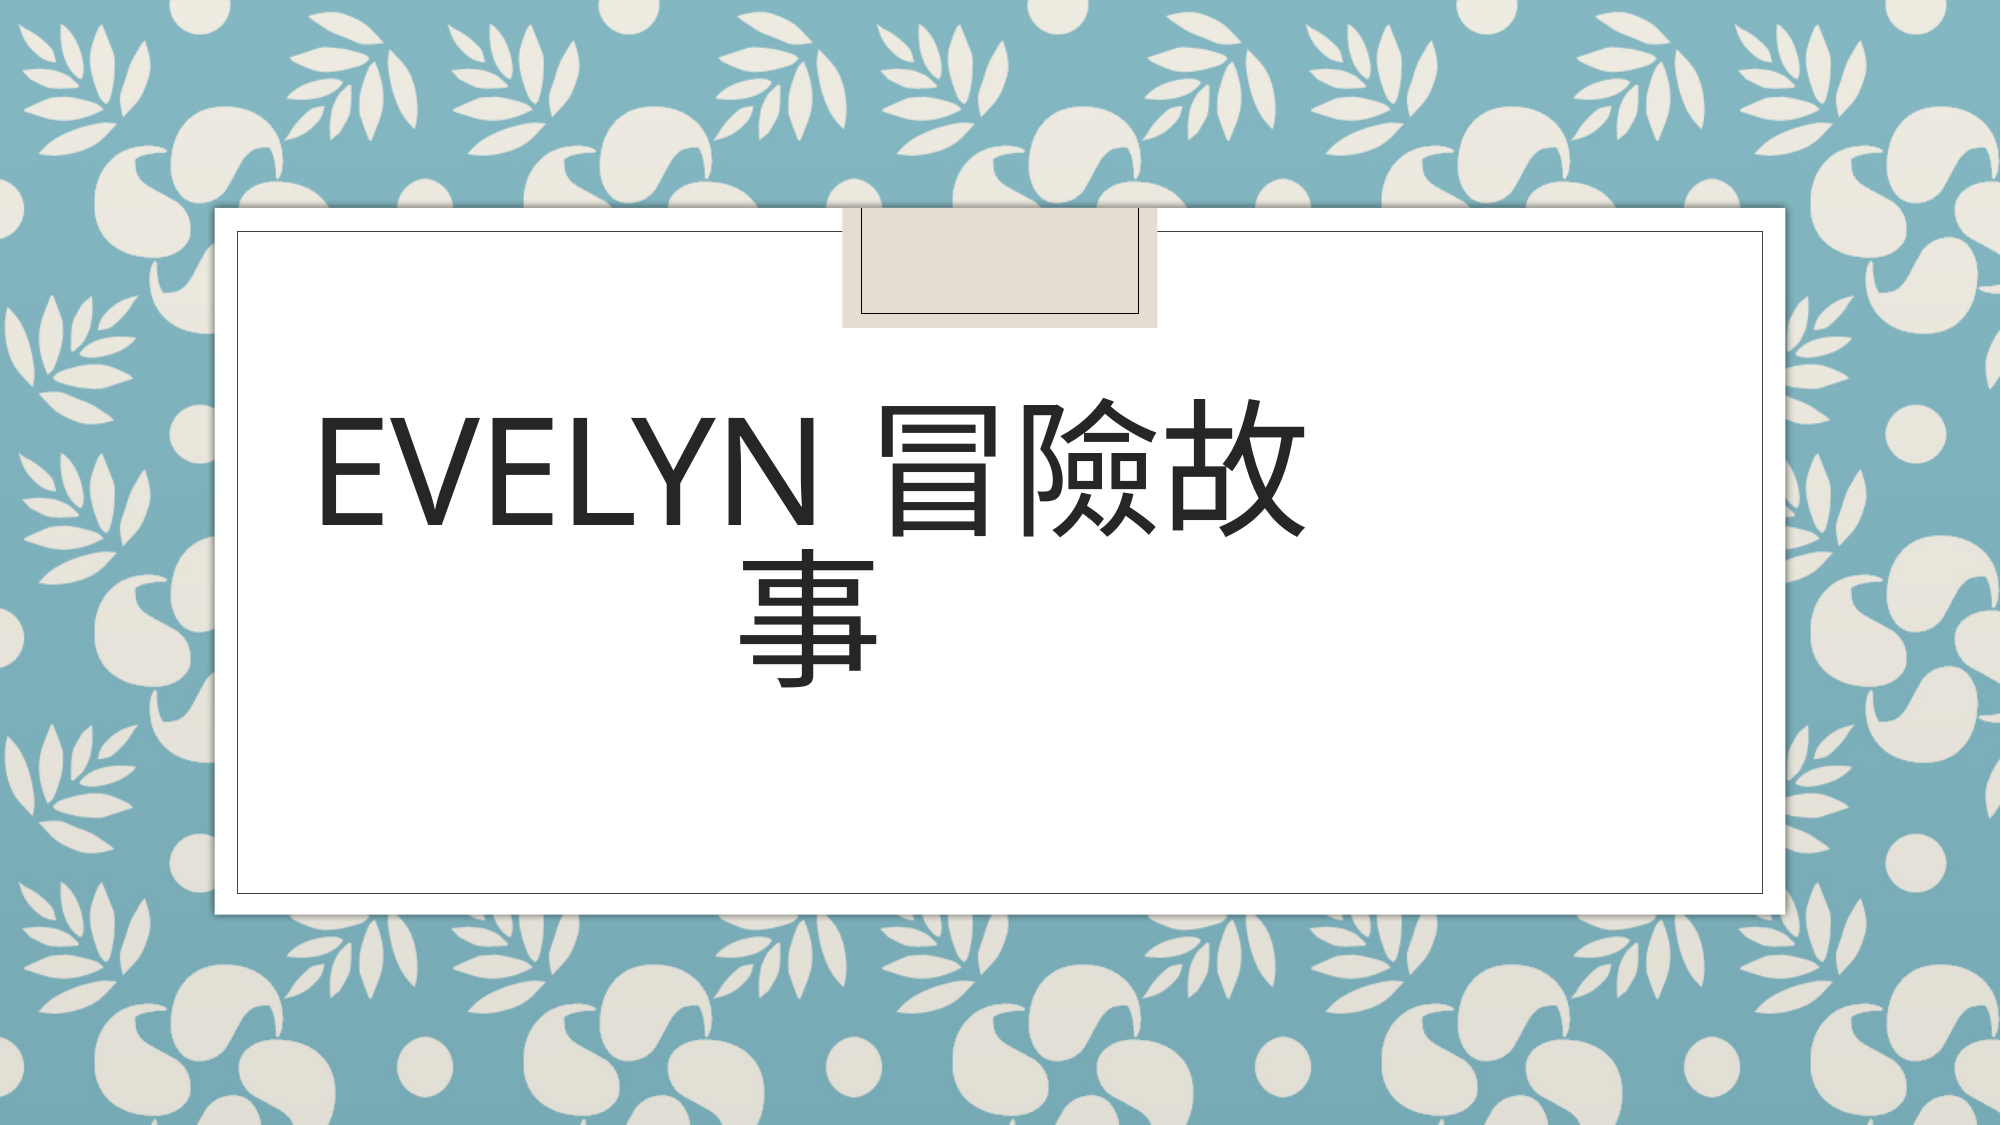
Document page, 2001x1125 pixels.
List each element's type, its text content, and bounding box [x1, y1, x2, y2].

title EvelyN冒險故事 [240, 343, 1377, 769]
